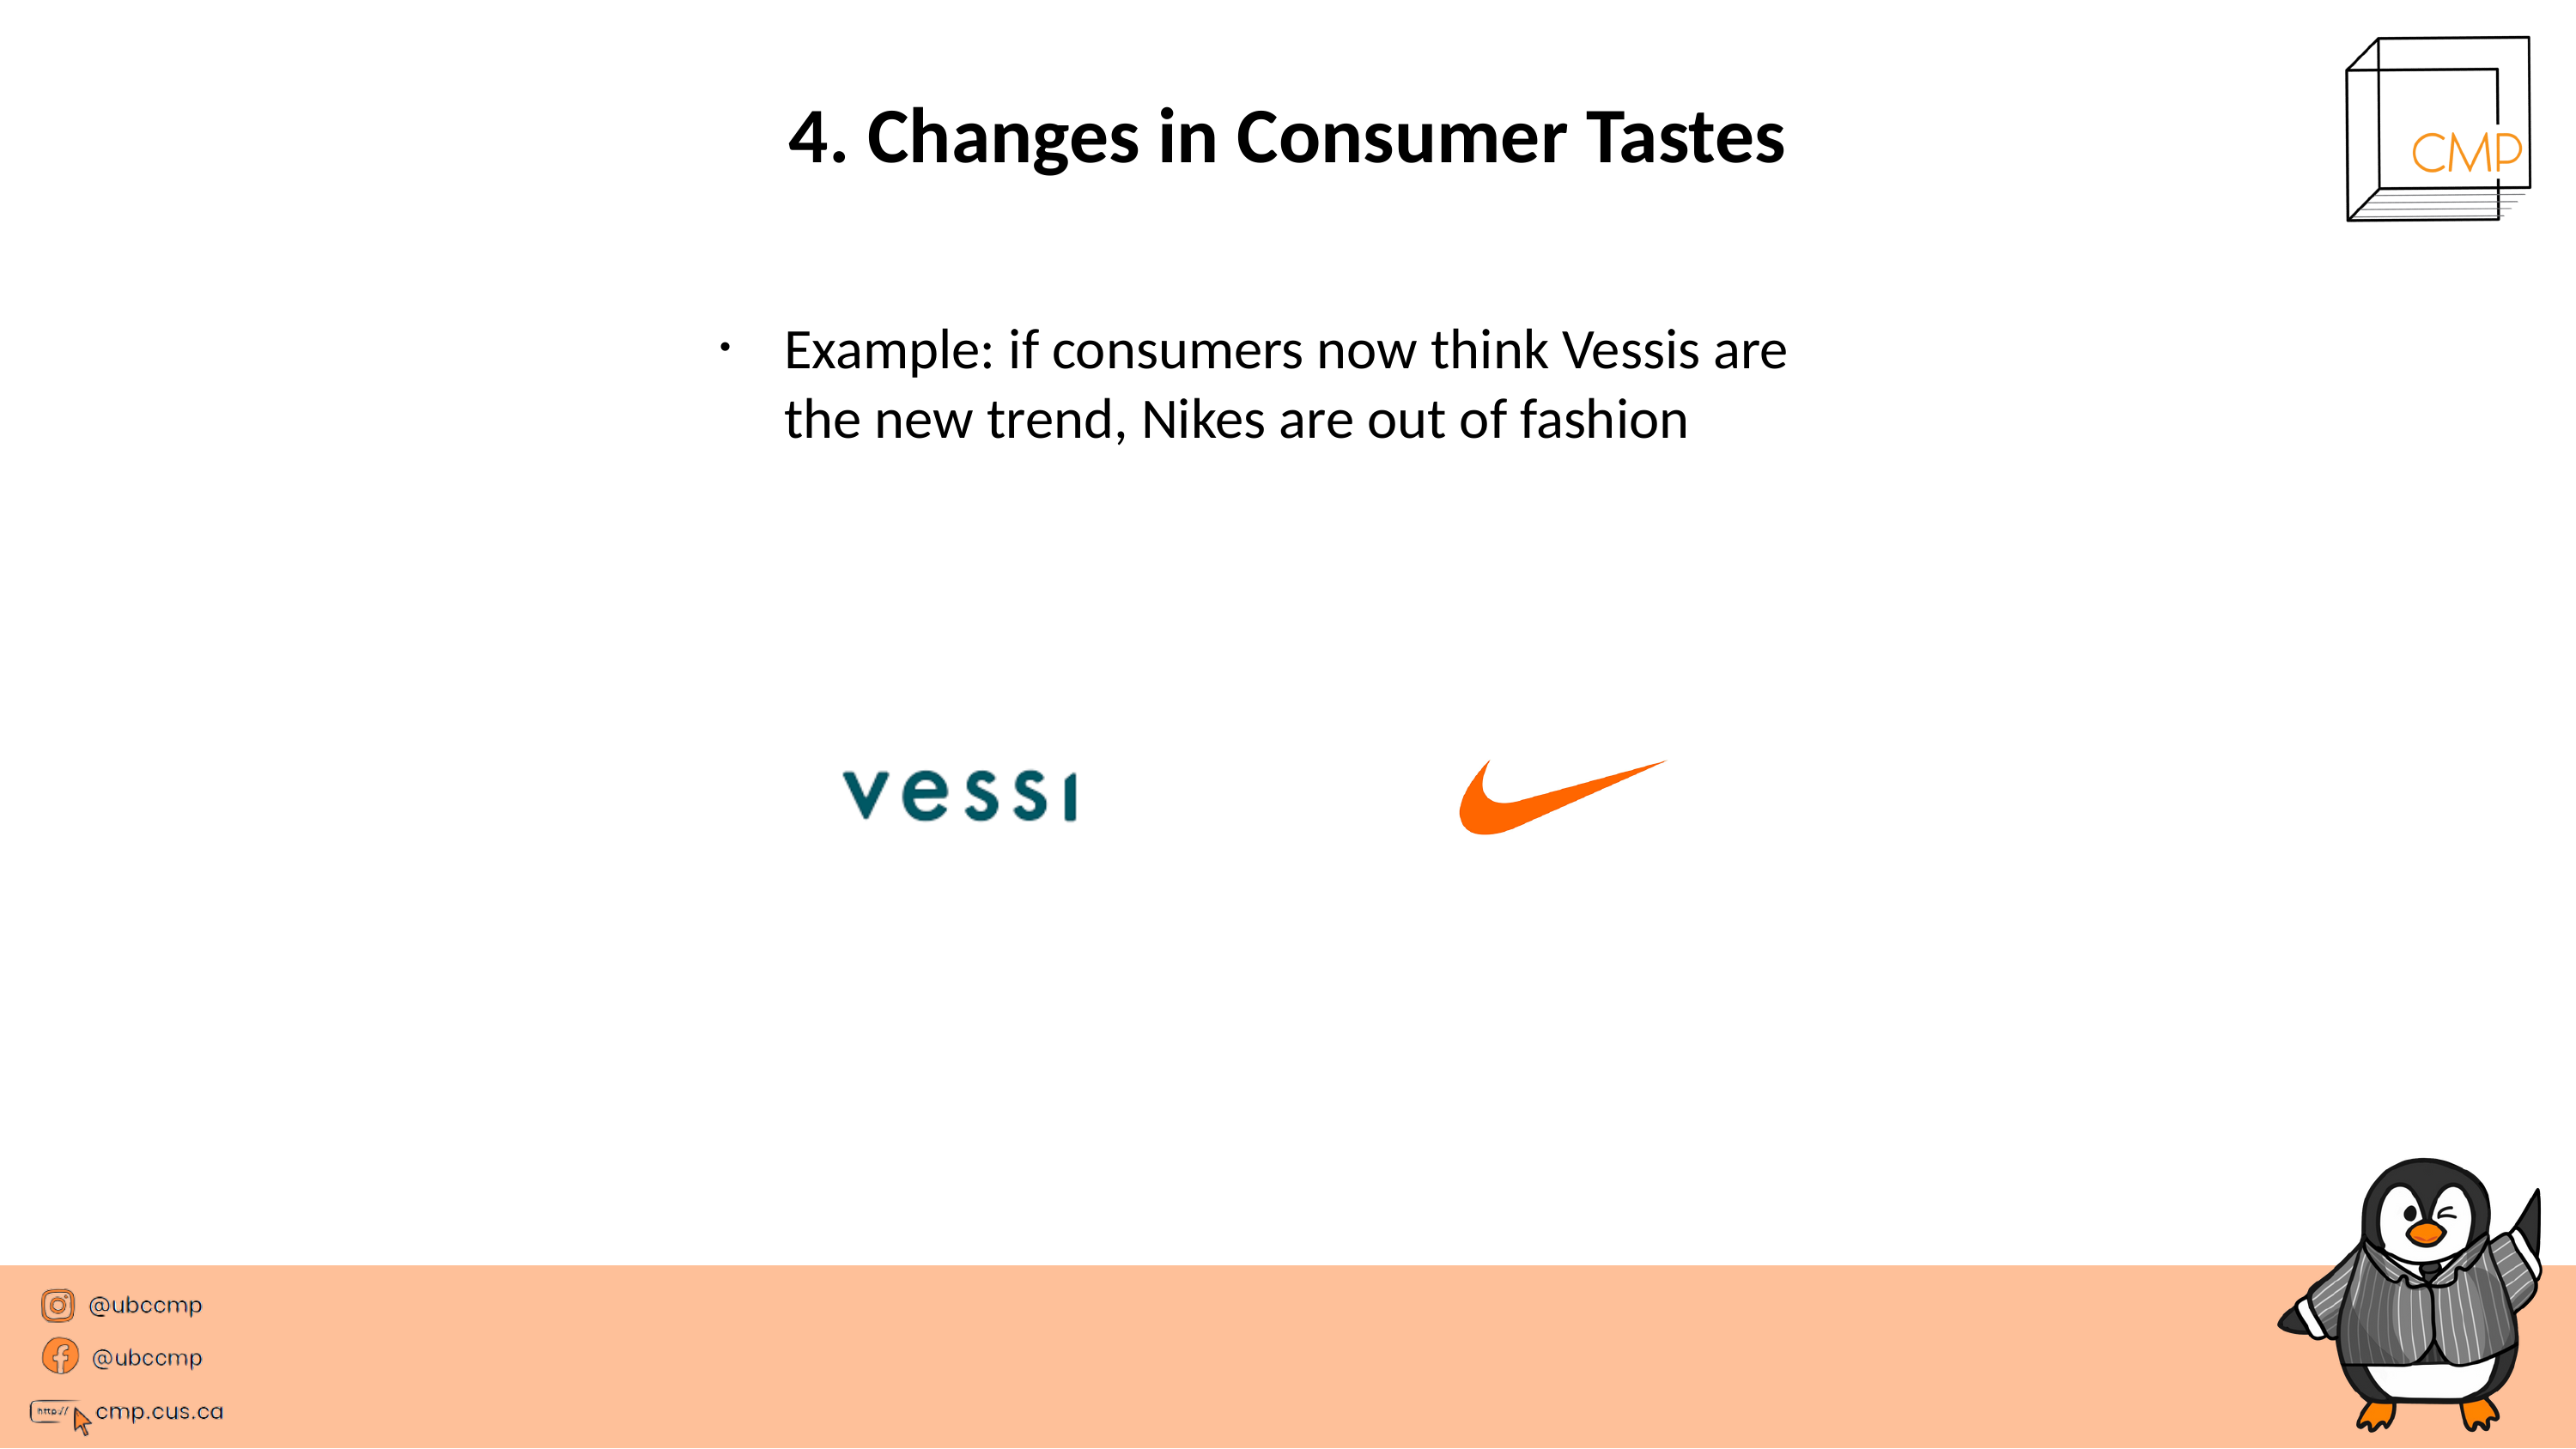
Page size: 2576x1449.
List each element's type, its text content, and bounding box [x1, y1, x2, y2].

picture [2233, 0, 2576, 337]
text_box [0, 1245, 2227, 1449]
picture [15, 1276, 258, 1442]
picture [752, 588, 1168, 1004]
picture [1408, 680, 1718, 912]
picture [2232, 1003, 2576, 1449]
text_box 4. Changes in Consumer Tastes [633, 50, 1943, 212]
list Example: if consumers now think Vessis are the new trend, Nikes are out of fashion [688, 305, 1888, 836]
